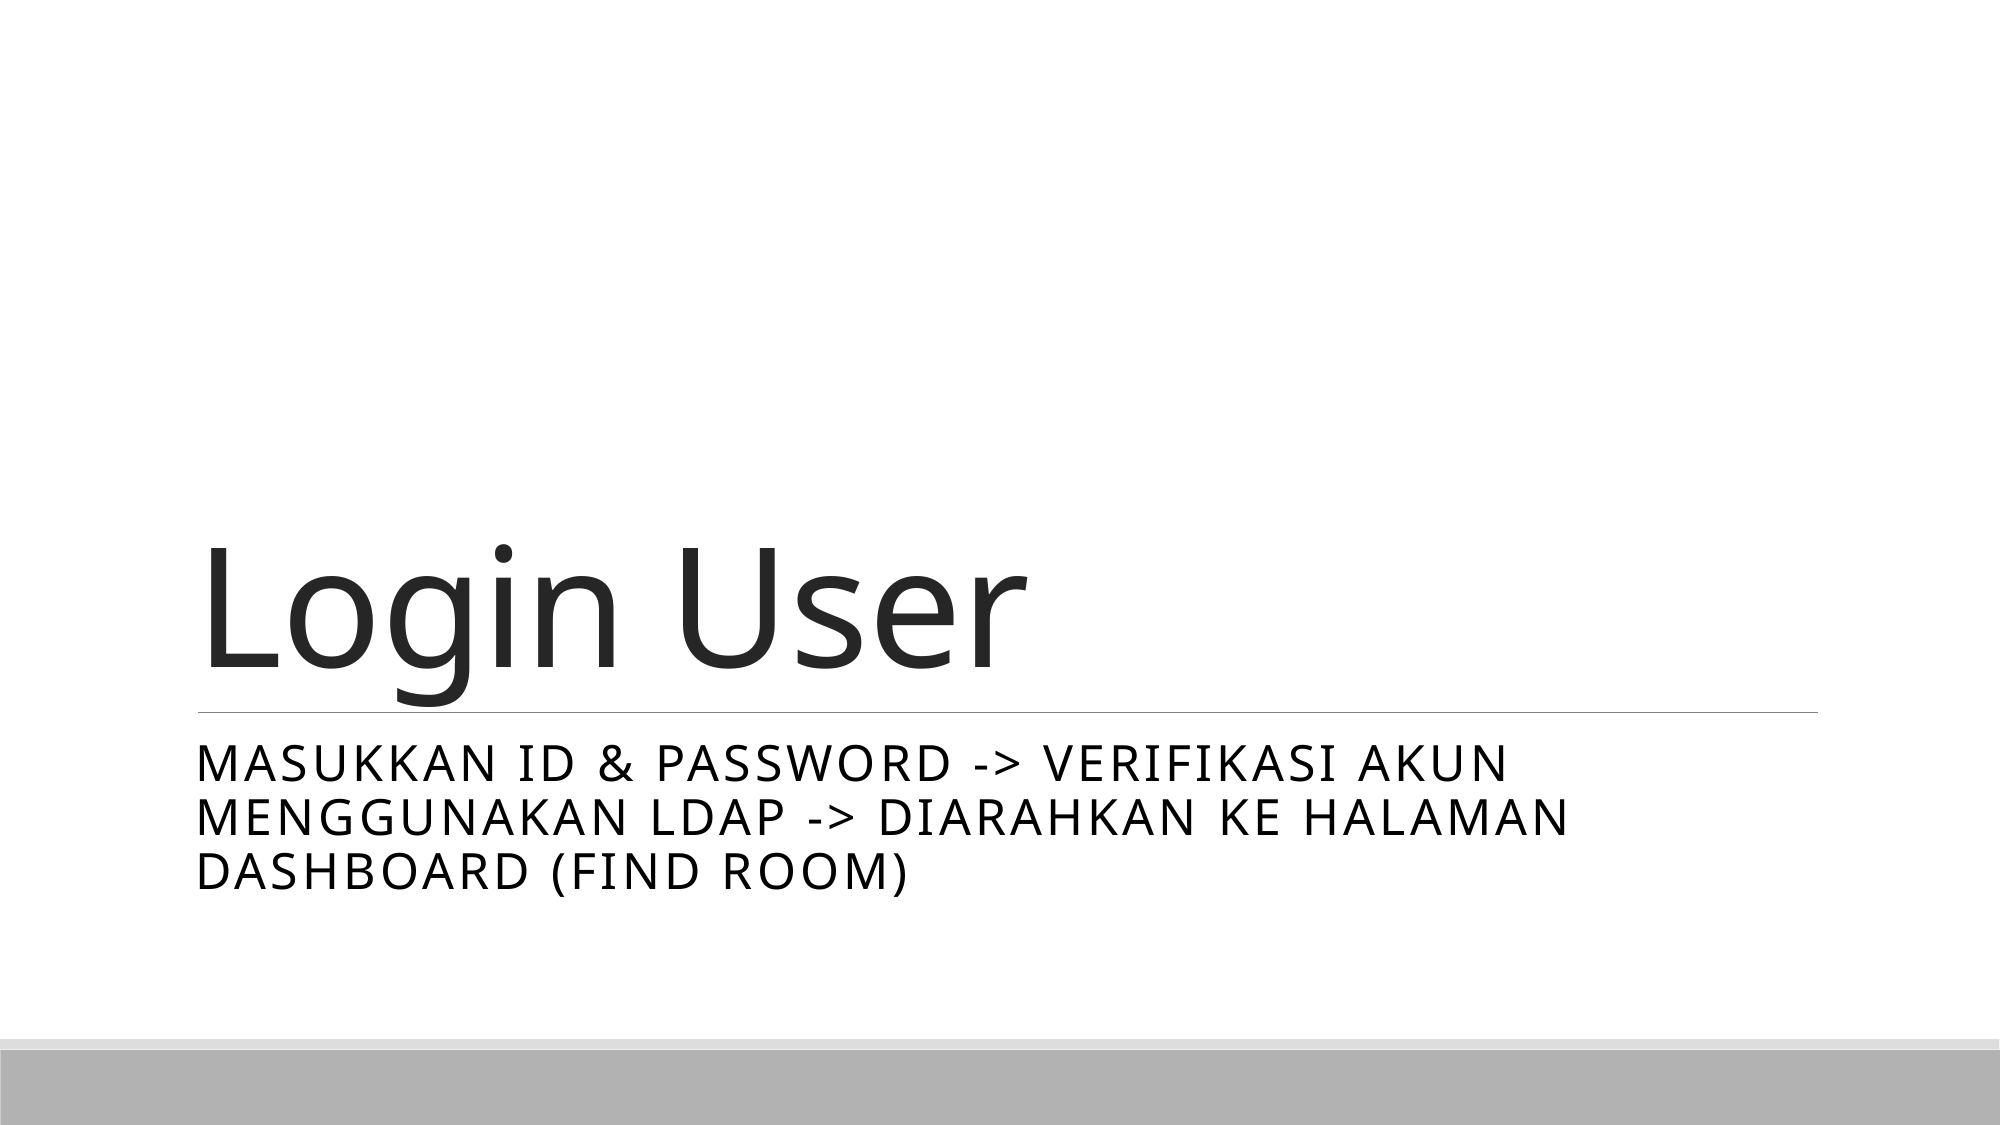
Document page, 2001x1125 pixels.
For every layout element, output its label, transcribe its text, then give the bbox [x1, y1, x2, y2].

list Masukkan ID & Password -> verifikasi akun menggunakan LDAP -> diarahkan ke halaman dashboard (Find Room) [180, 730, 1830, 918]
title Login User [180, 124, 1830, 710]
